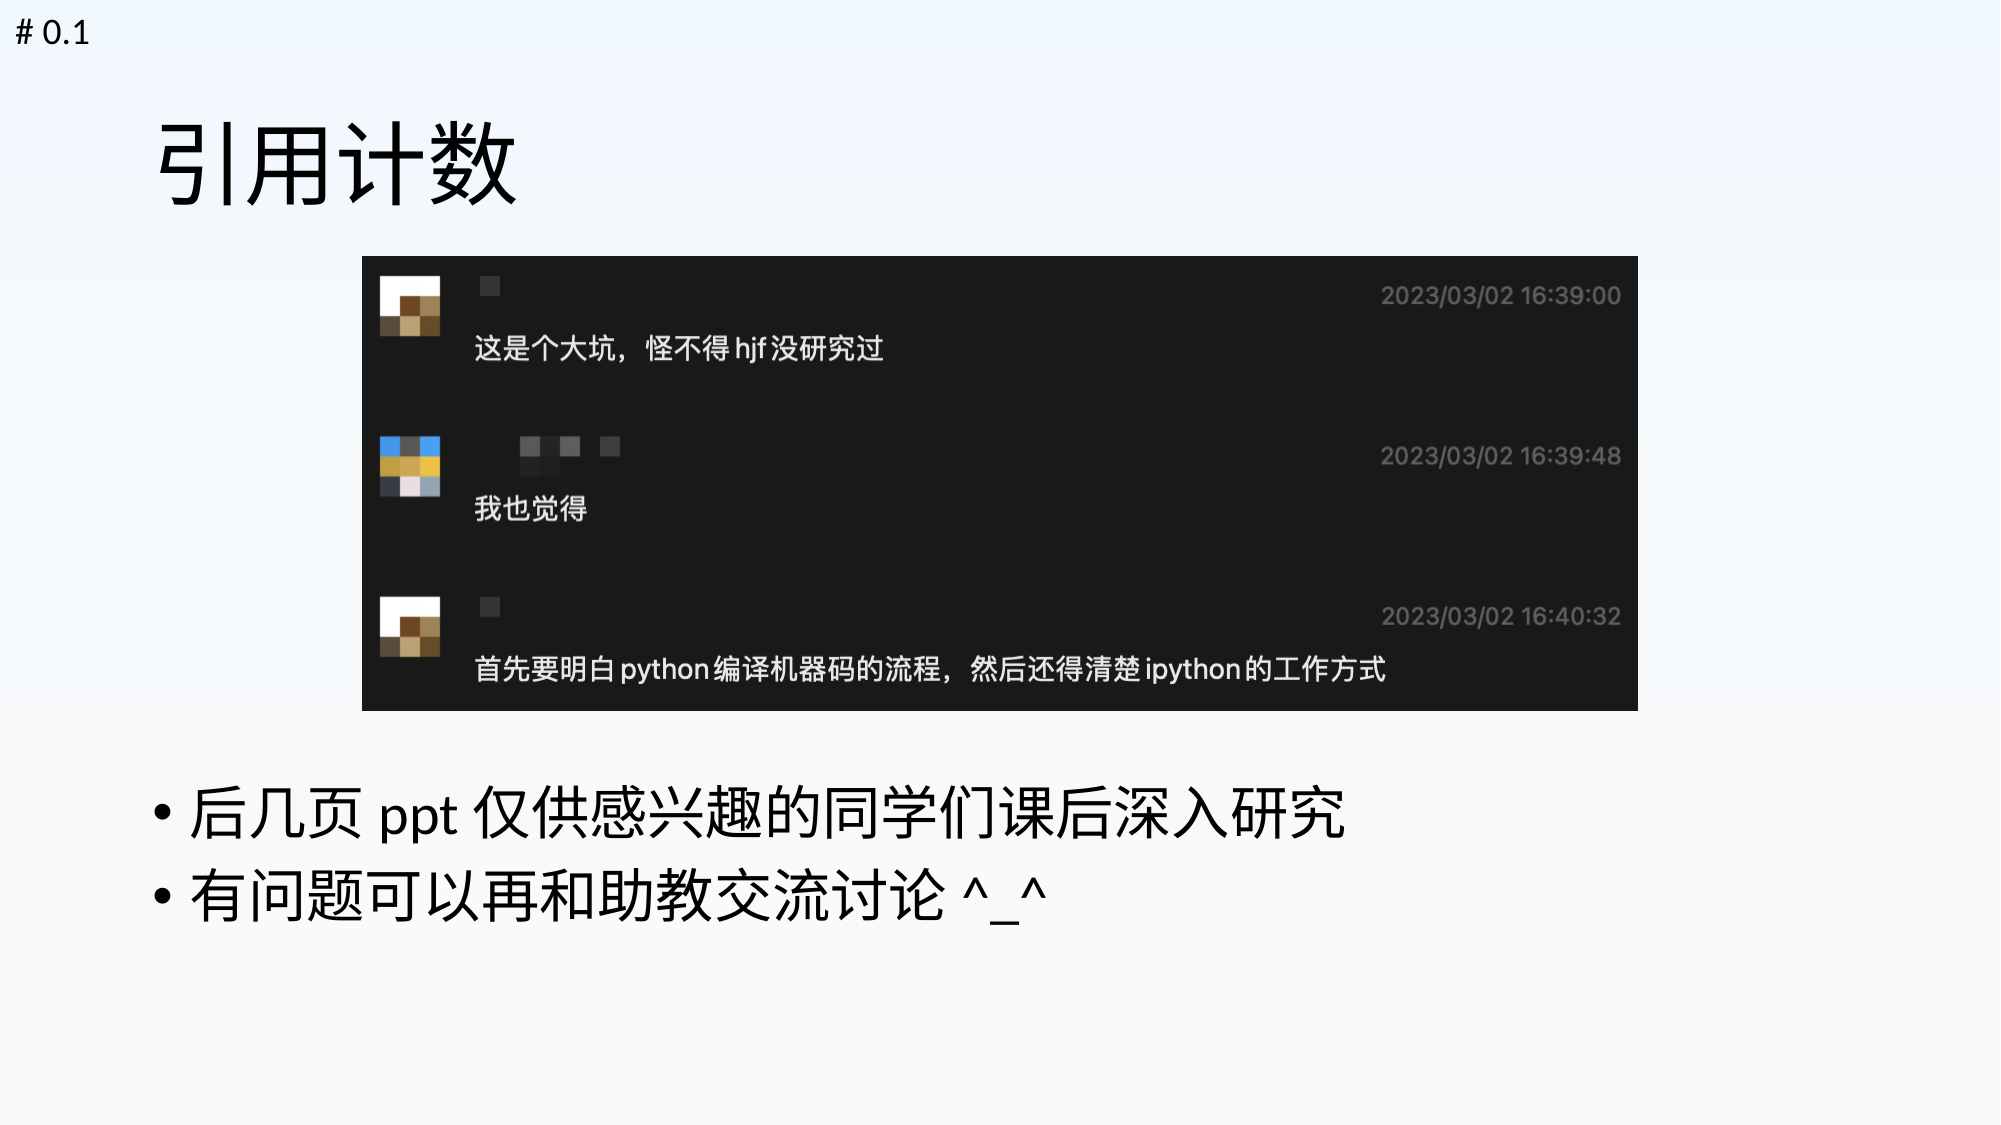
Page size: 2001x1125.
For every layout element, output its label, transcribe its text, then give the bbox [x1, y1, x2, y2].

text_box # 0.1 [0, 0, 106, 60]
list 后几页ppt仅供感兴趣的同学们课后深入研究 有问题可以再和助教交流讨论^_^ [137, 776, 1484, 994]
picture [362, 256, 1638, 711]
title 引用计数 [137, 59, 1863, 278]
